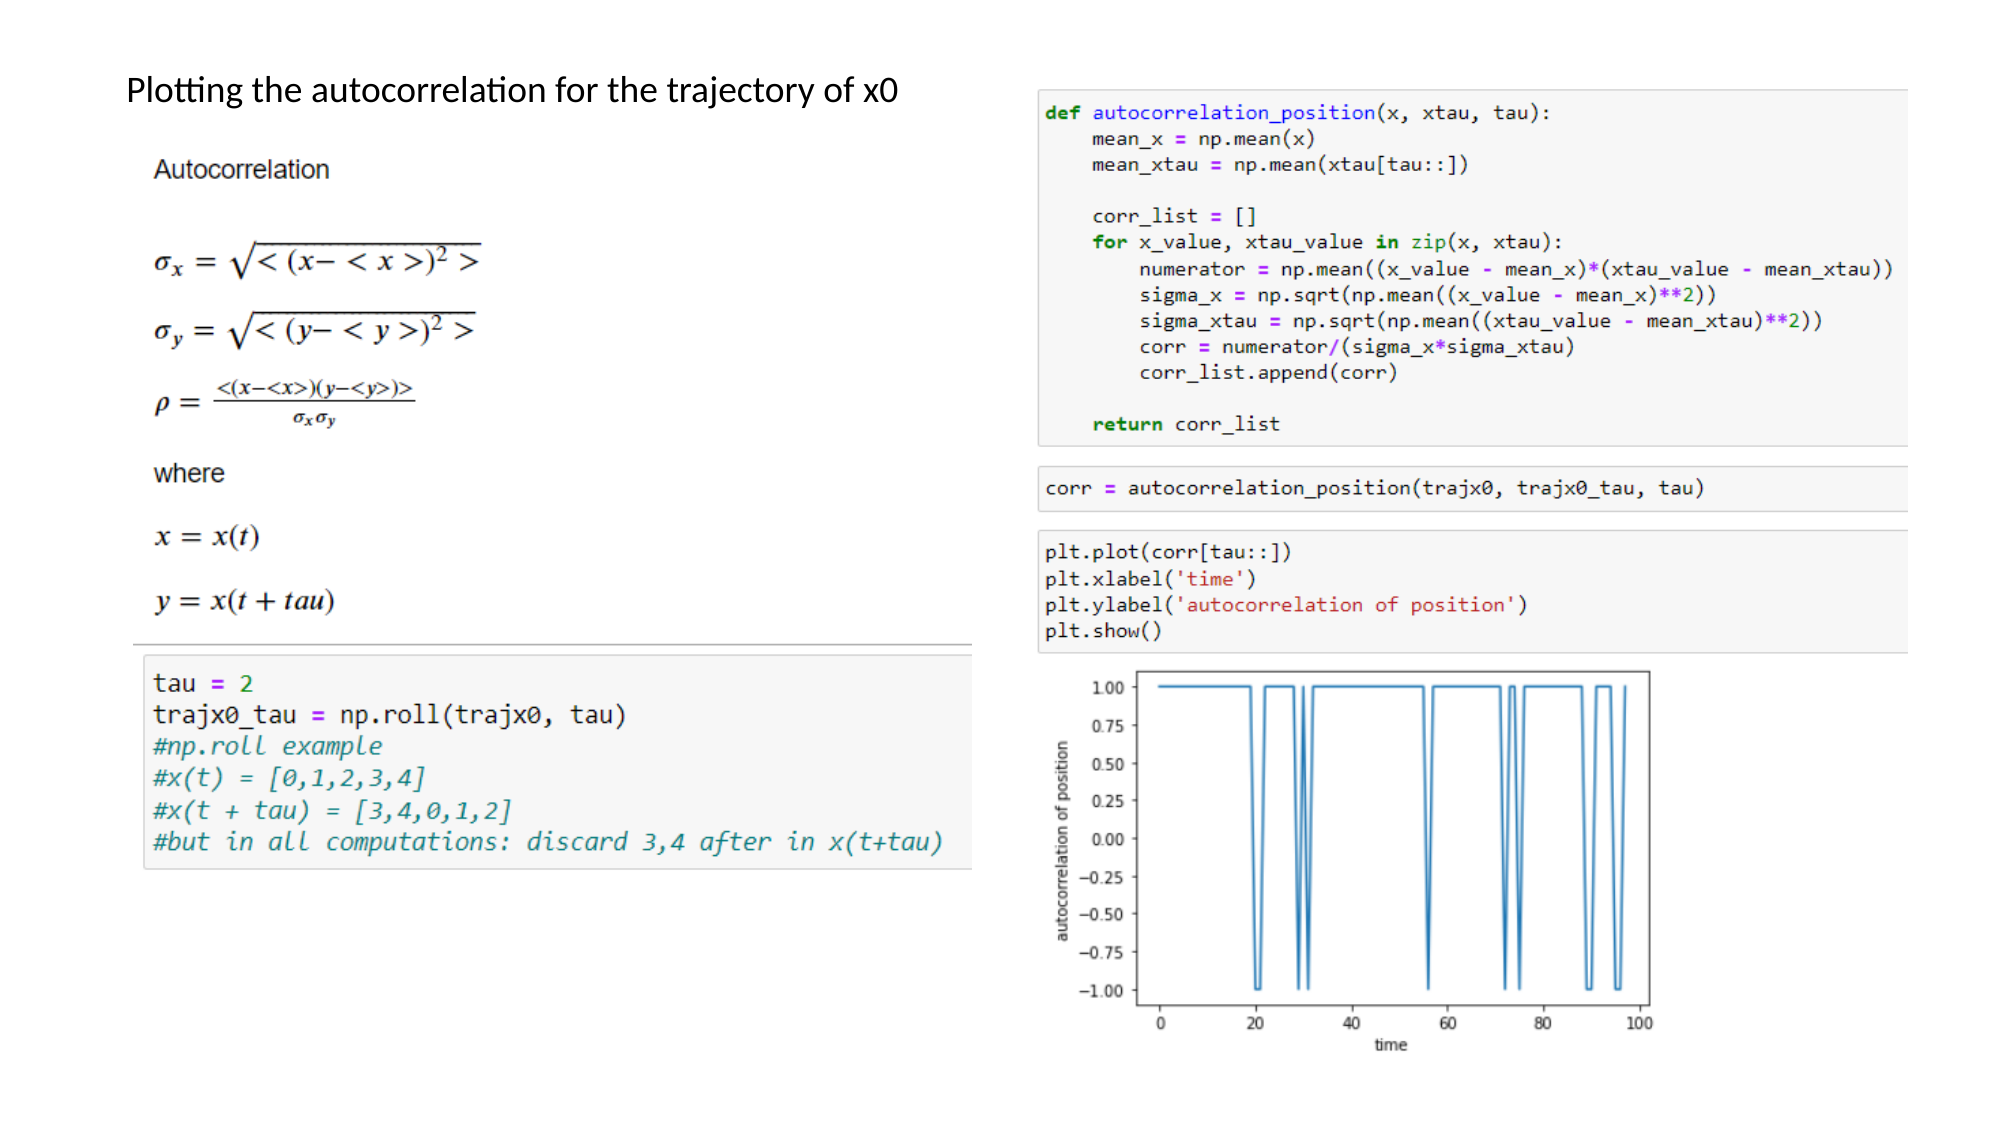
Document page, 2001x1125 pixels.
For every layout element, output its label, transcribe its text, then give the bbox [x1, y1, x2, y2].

picture [1027, 88, 1908, 1064]
text_box Plotting the autocorrelation for the trajectory of x0 [111, 58, 1087, 118]
picture [133, 146, 972, 873]
